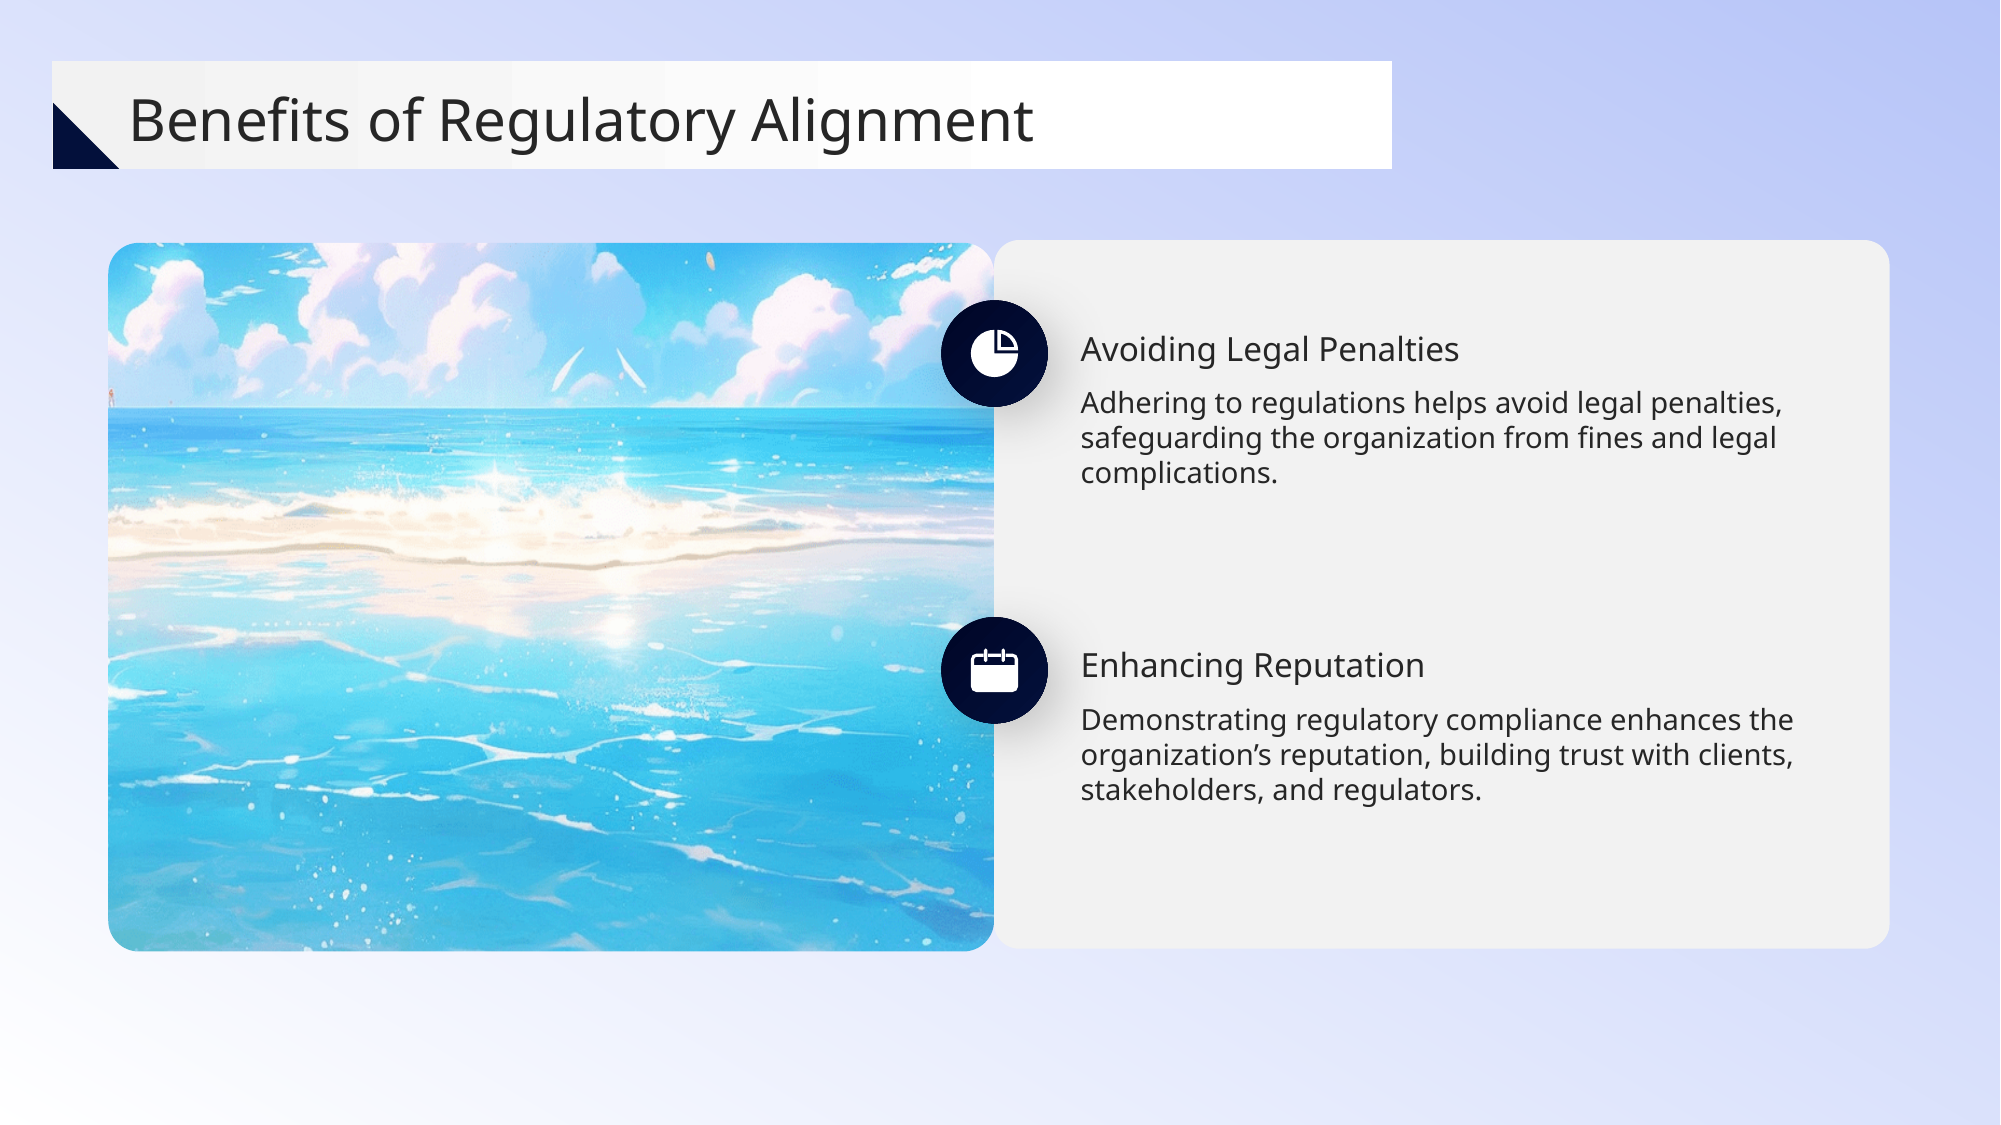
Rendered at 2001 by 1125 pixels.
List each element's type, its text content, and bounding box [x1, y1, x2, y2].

text_box Benefits of Regulatory Alignment [128, 79, 1879, 157]
text_box [995, 353, 1019, 378]
text_box Adhering to regulations helps avoid legal penalties, safeguarding the organization from fines and legal complications. [1080, 384, 1849, 592]
text_box Enhancing Reputation [1080, 625, 1849, 685]
text_box [0, 0, 2000, 1125]
text_box [995, 300, 1048, 407]
text_box [995, 617, 1048, 724]
text_box Demonstrating regulatory compliance enhances the organization’s reputation, building trust with clients, stakeholders, and regulators. [1080, 701, 1849, 908]
text_box [51, 61, 1393, 169]
text_box [997, 329, 1019, 351]
text_box Avoiding Legal Penalties [1080, 308, 1849, 368]
picture [108, 242, 995, 952]
text_box [995, 648, 1019, 693]
text_box [53, 102, 120, 169]
text_box [995, 239, 1890, 949]
